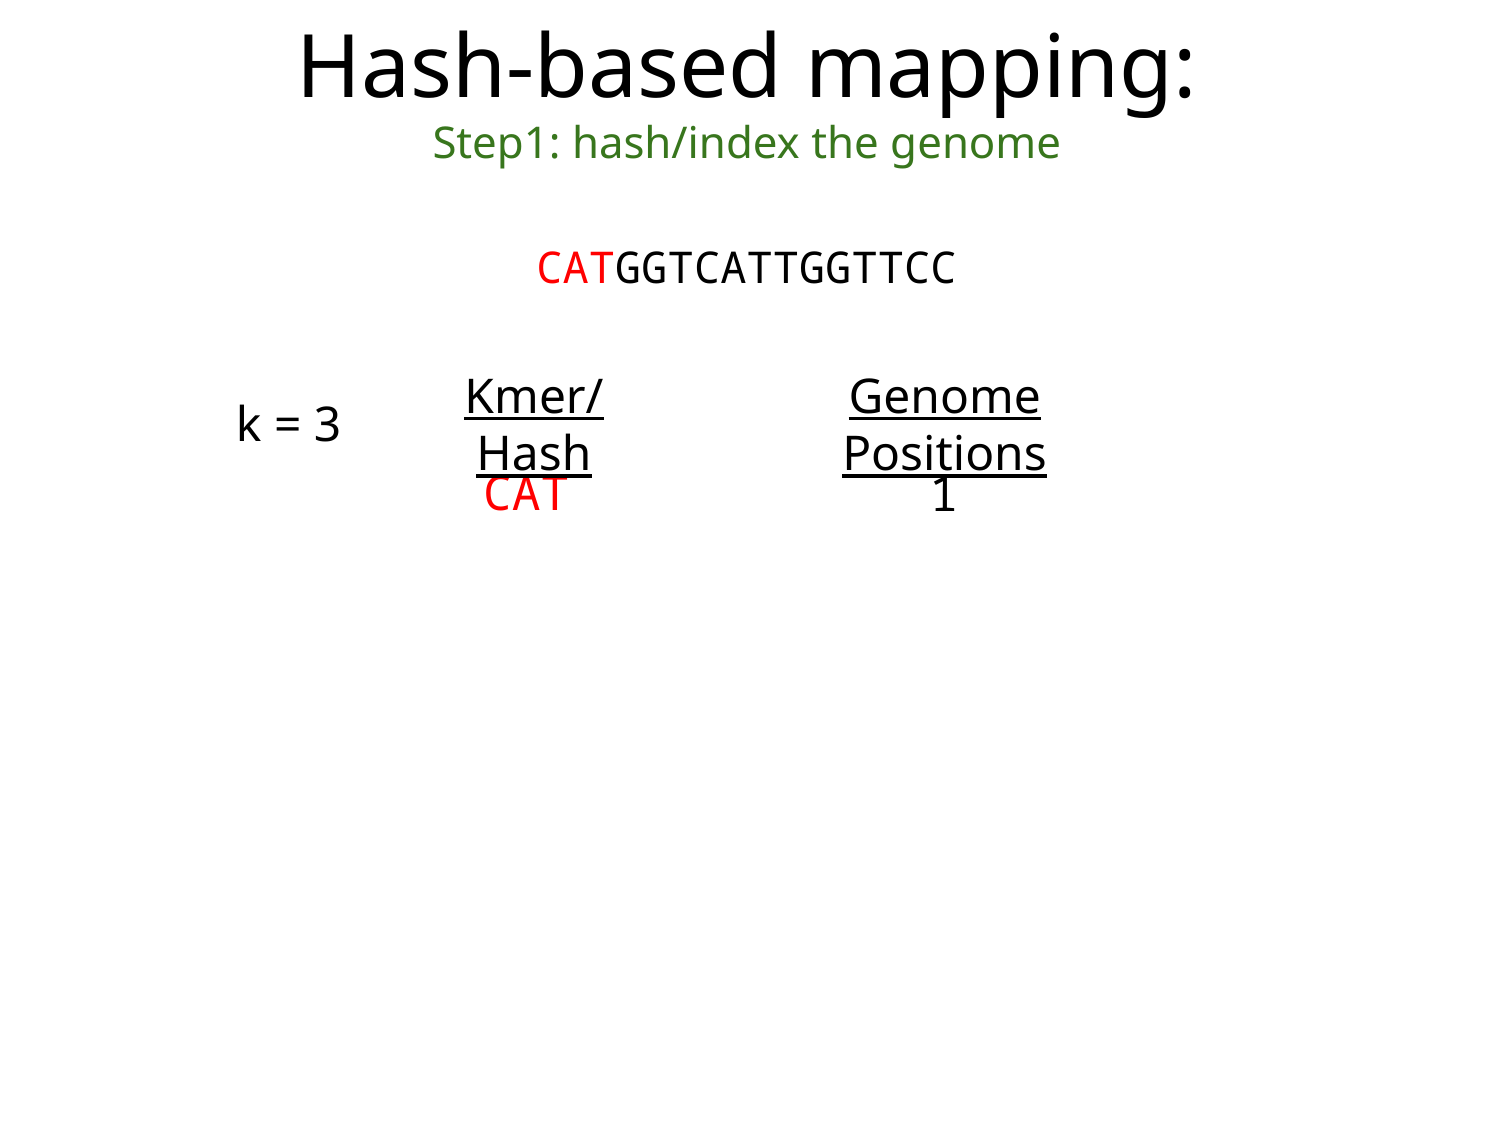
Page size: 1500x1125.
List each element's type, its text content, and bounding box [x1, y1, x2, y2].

text_box k = 3 [225, 399, 352, 445]
text_box Genome Positions [778, 399, 1112, 446]
text_box CAT [462, 466, 590, 516]
text_box 1 [923, 467, 955, 517]
text_box CATGGTCATTGGTTCC [514, 230, 978, 302]
text_box Hash-based mapping: Step1: hash/index the genome [61, 0, 1433, 178]
text_box Kmer/Hash [439, 399, 629, 446]
